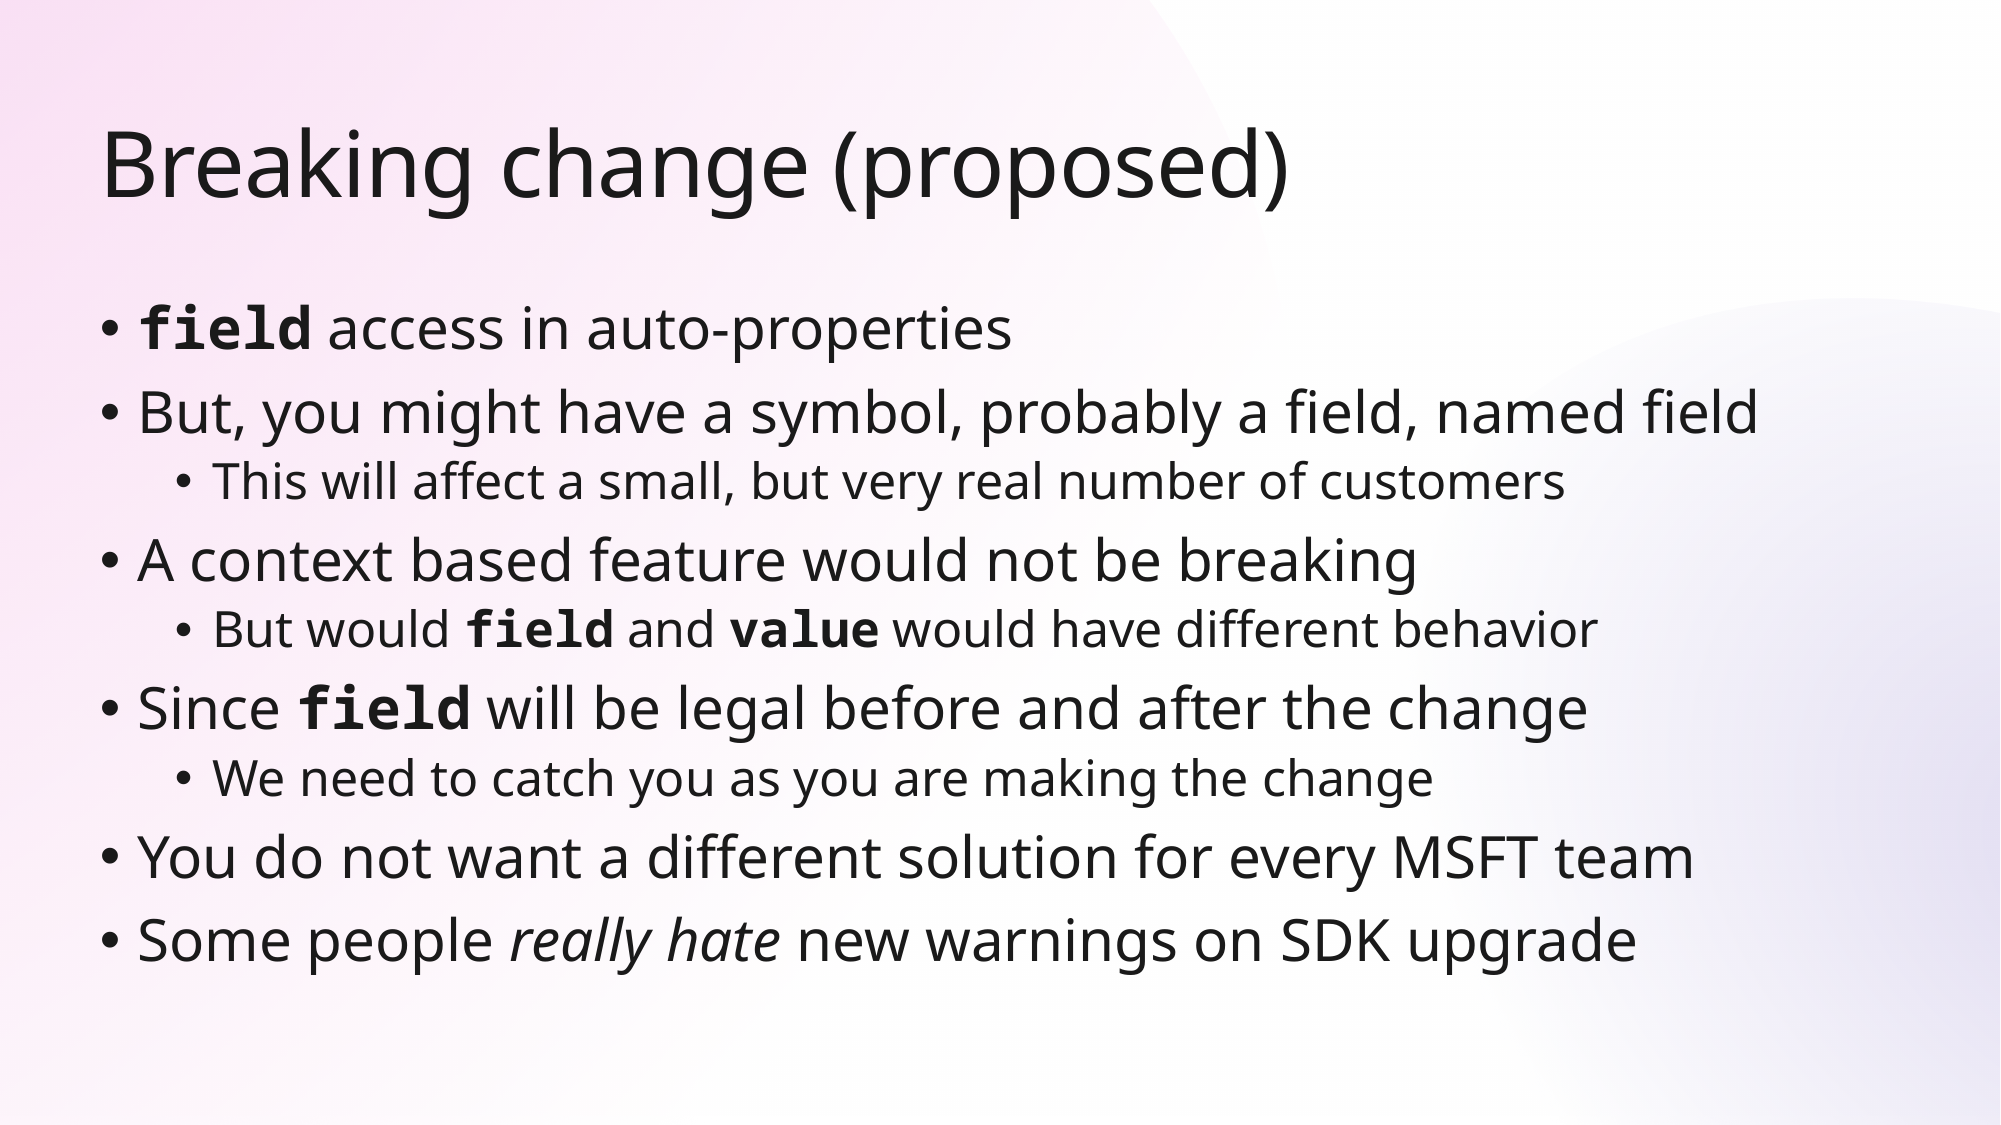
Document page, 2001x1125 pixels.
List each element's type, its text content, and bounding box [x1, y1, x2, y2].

picture [0, 0, 2001, 1125]
list field access in auto-properties But, you might have a symbol, probably a field, named field This will affect a small, but very real number of customers A context based feature would not be breaking But would field and value would have different behavior Since field will be legal before and after the change We need to catch you as you are making the change You do not want a different solution for every MSFT team Some people really hate new warnings on SDK upgrade [99, 299, 1900, 1025]
title Breaking change (proposed) [99, 99, 1900, 235]
